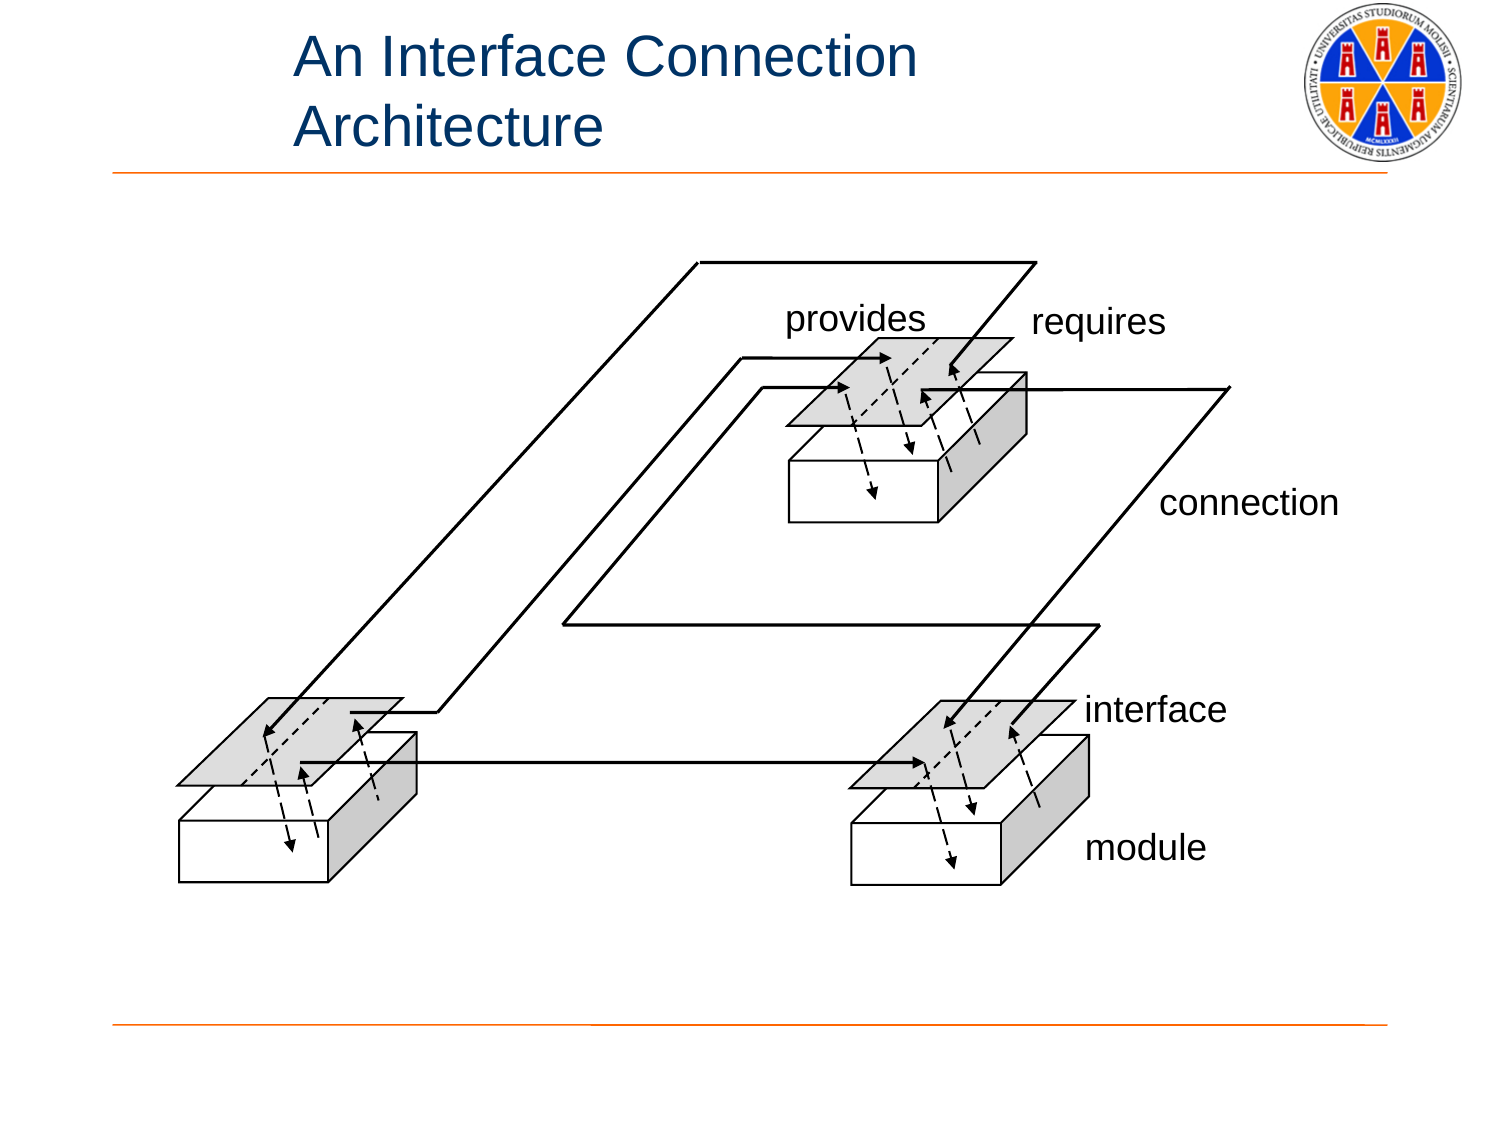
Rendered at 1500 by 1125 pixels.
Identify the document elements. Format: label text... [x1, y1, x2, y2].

text_box connection [1144, 470, 1355, 530]
title An Interface Connection Architecture [278, 18, 1211, 157]
text_box interface [1069, 677, 1243, 737]
text_box requires [1016, 289, 1227, 350]
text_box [849, 699, 1090, 886]
text_box module [1093, 815, 1229, 876]
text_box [787, 337, 1027, 523]
list [261, 193, 1500, 1095]
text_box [177, 697, 417, 883]
picture [1269, 0, 1500, 166]
text_box provides [770, 287, 942, 347]
